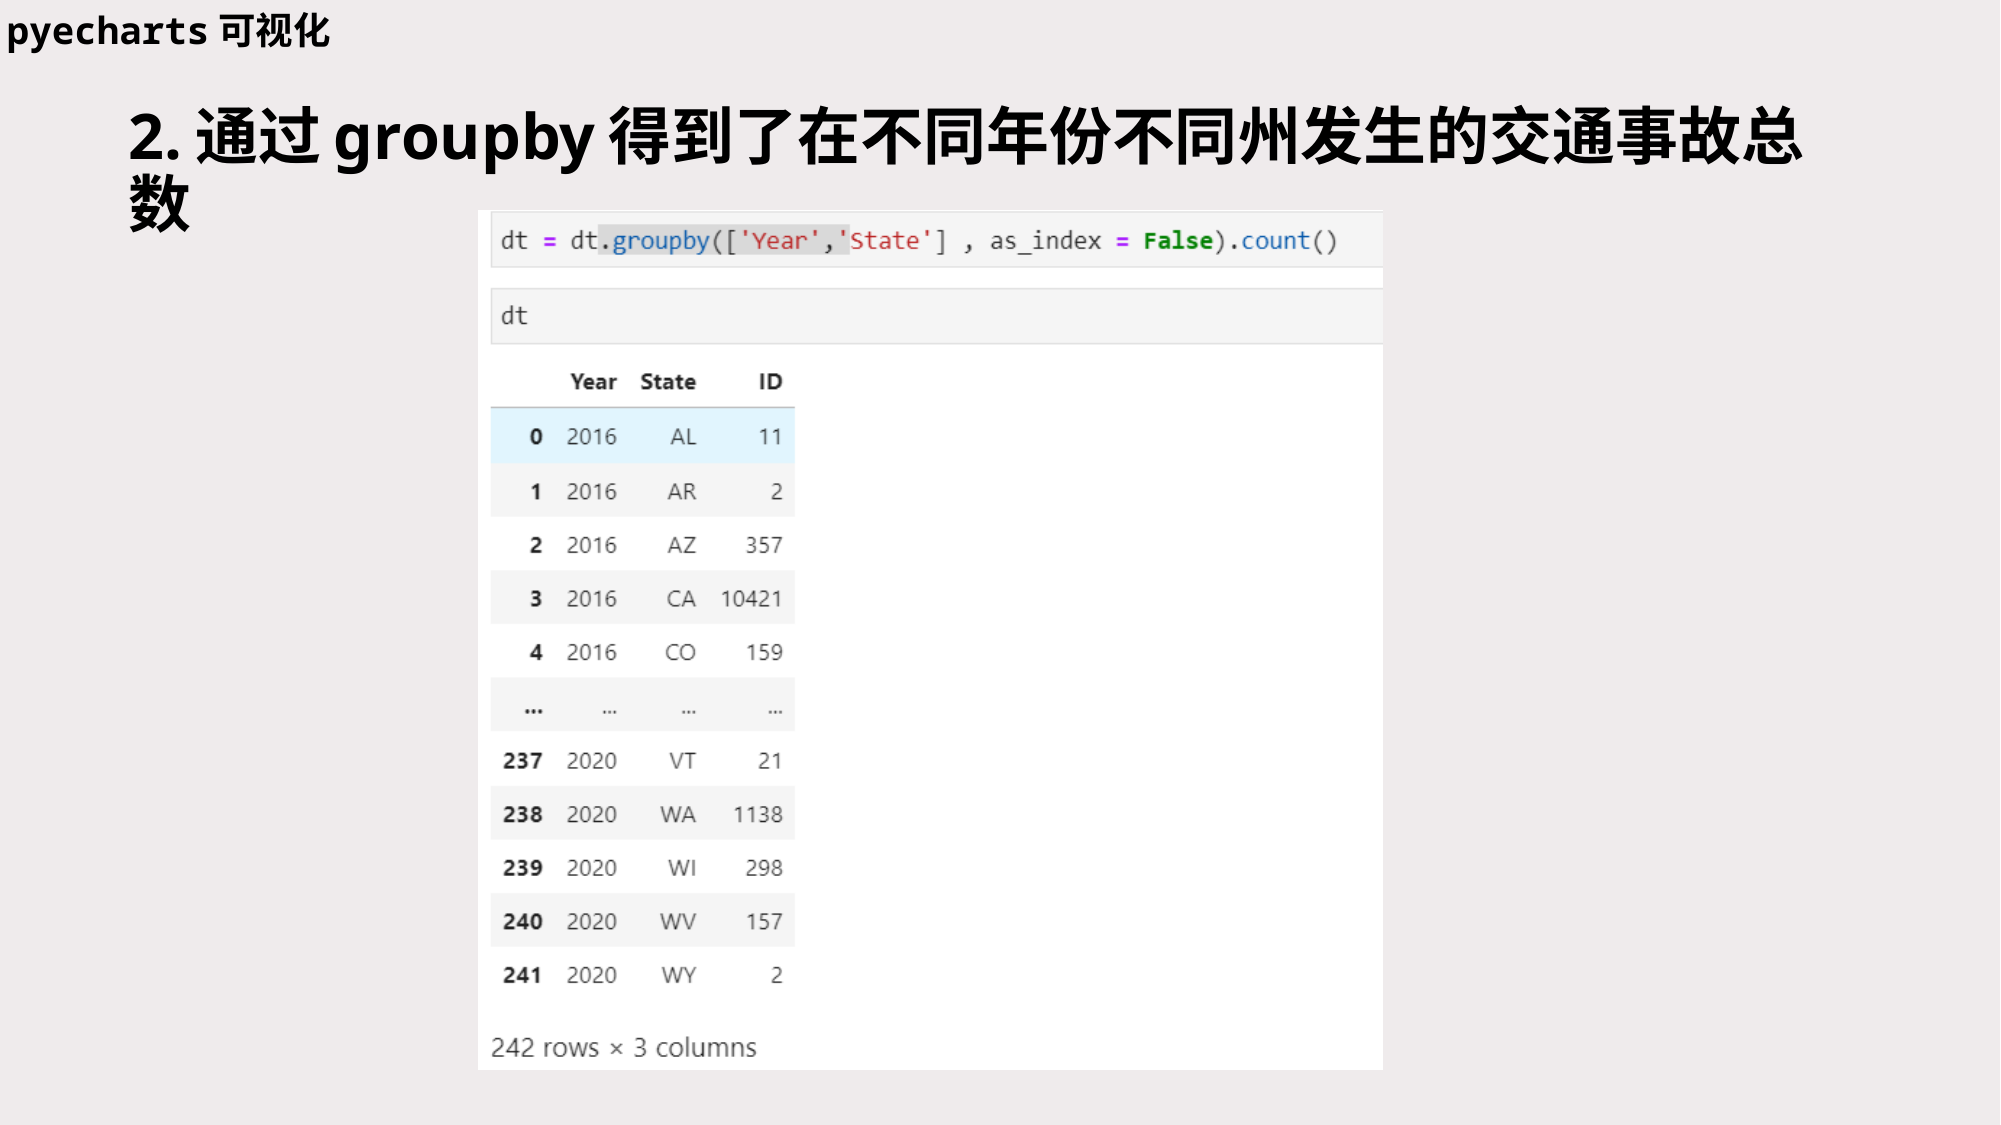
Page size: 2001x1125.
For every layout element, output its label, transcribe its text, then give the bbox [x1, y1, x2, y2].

title 2.通过groupby得到了在不同年份不同州发生的交通事故总数 [113, 97, 1839, 249]
picture [478, 210, 1383, 1070]
text_box pyecharts可视化 [0, 0, 346, 60]
